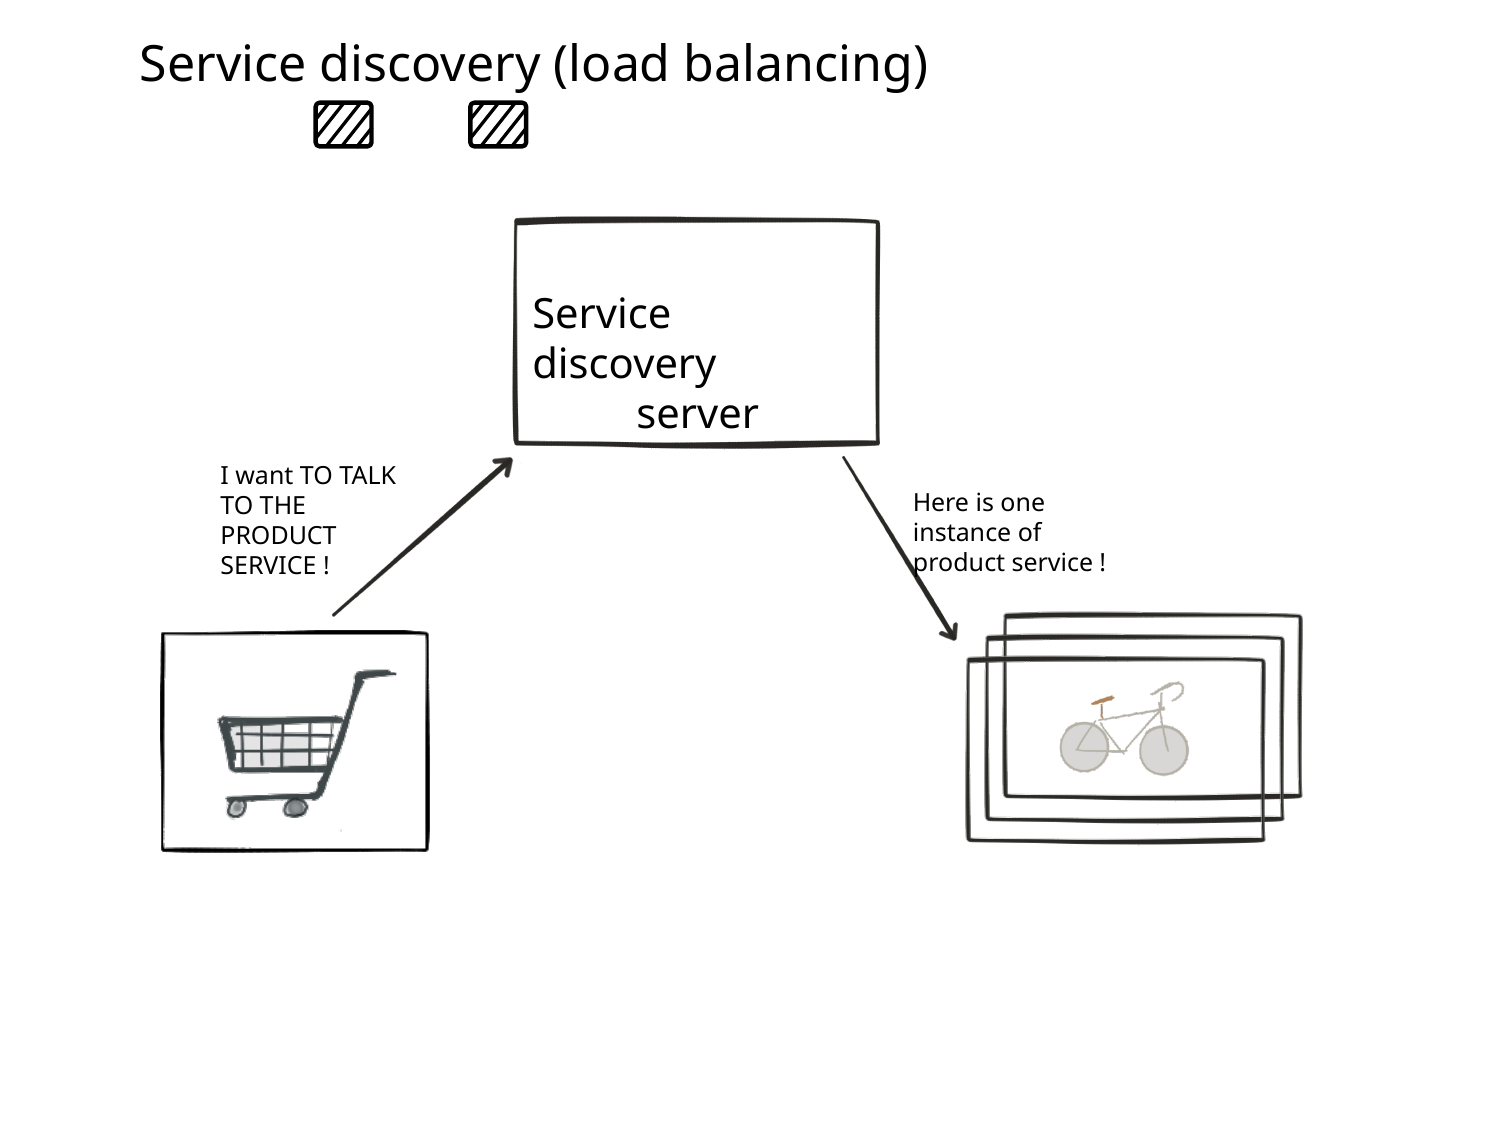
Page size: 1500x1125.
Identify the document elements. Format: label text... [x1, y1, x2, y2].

picture [765, 451, 1318, 847]
text_box Service discovery (load balancing) [125, 23, 944, 99]
text_box I want TO TALK TO THE PRODUCT SERVICE ! [205, 452, 420, 587]
text_box Here is one instance of product service ! [898, 479, 1152, 584]
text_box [478, 184, 899, 451]
picture [275, 419, 562, 629]
picture [467, 99, 529, 150]
picture [312, 99, 374, 150]
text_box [159, 629, 432, 854]
